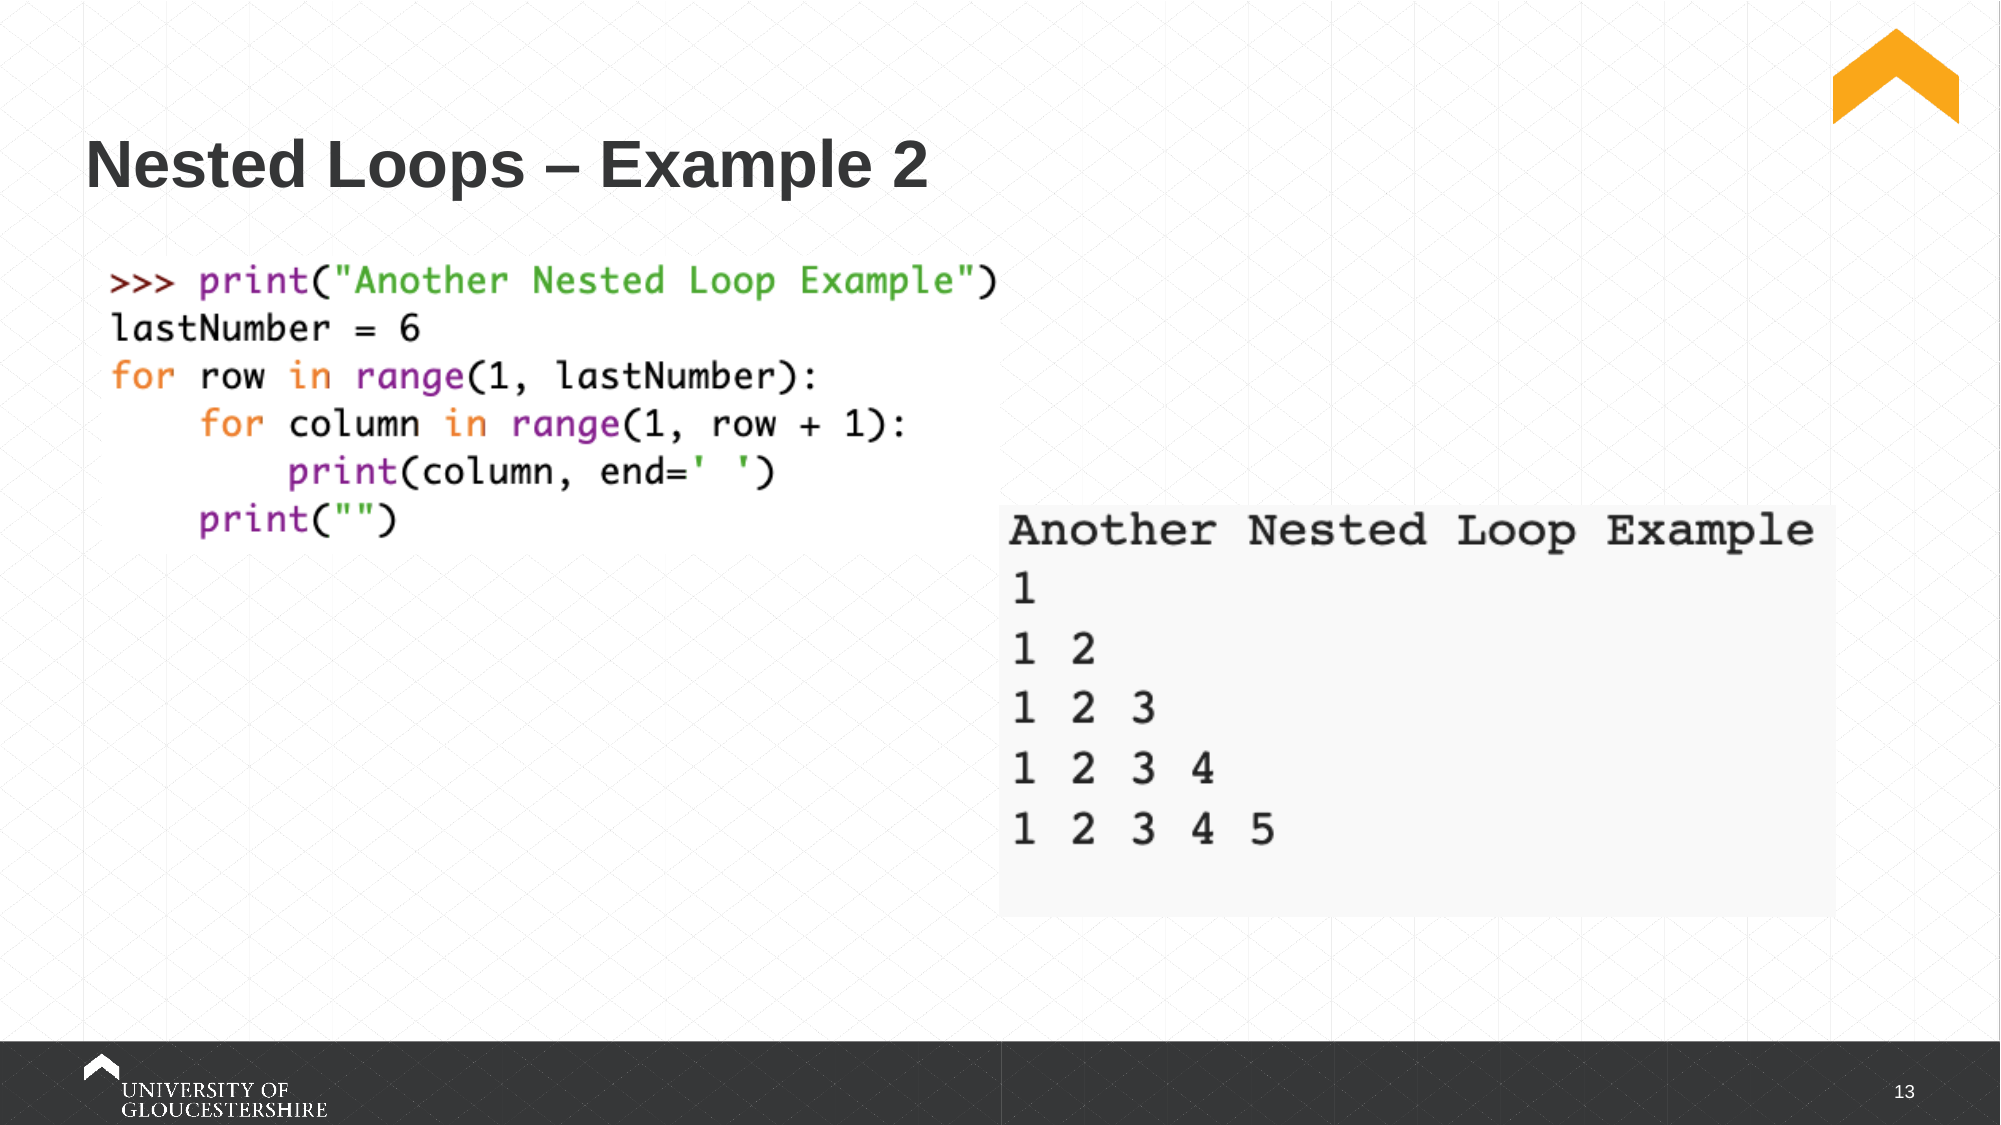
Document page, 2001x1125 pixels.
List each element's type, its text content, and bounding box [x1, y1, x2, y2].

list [101, 256, 1000, 554]
picture [0, 1, 2001, 1125]
title Nested Loops – Example 2 [85, 138, 983, 257]
